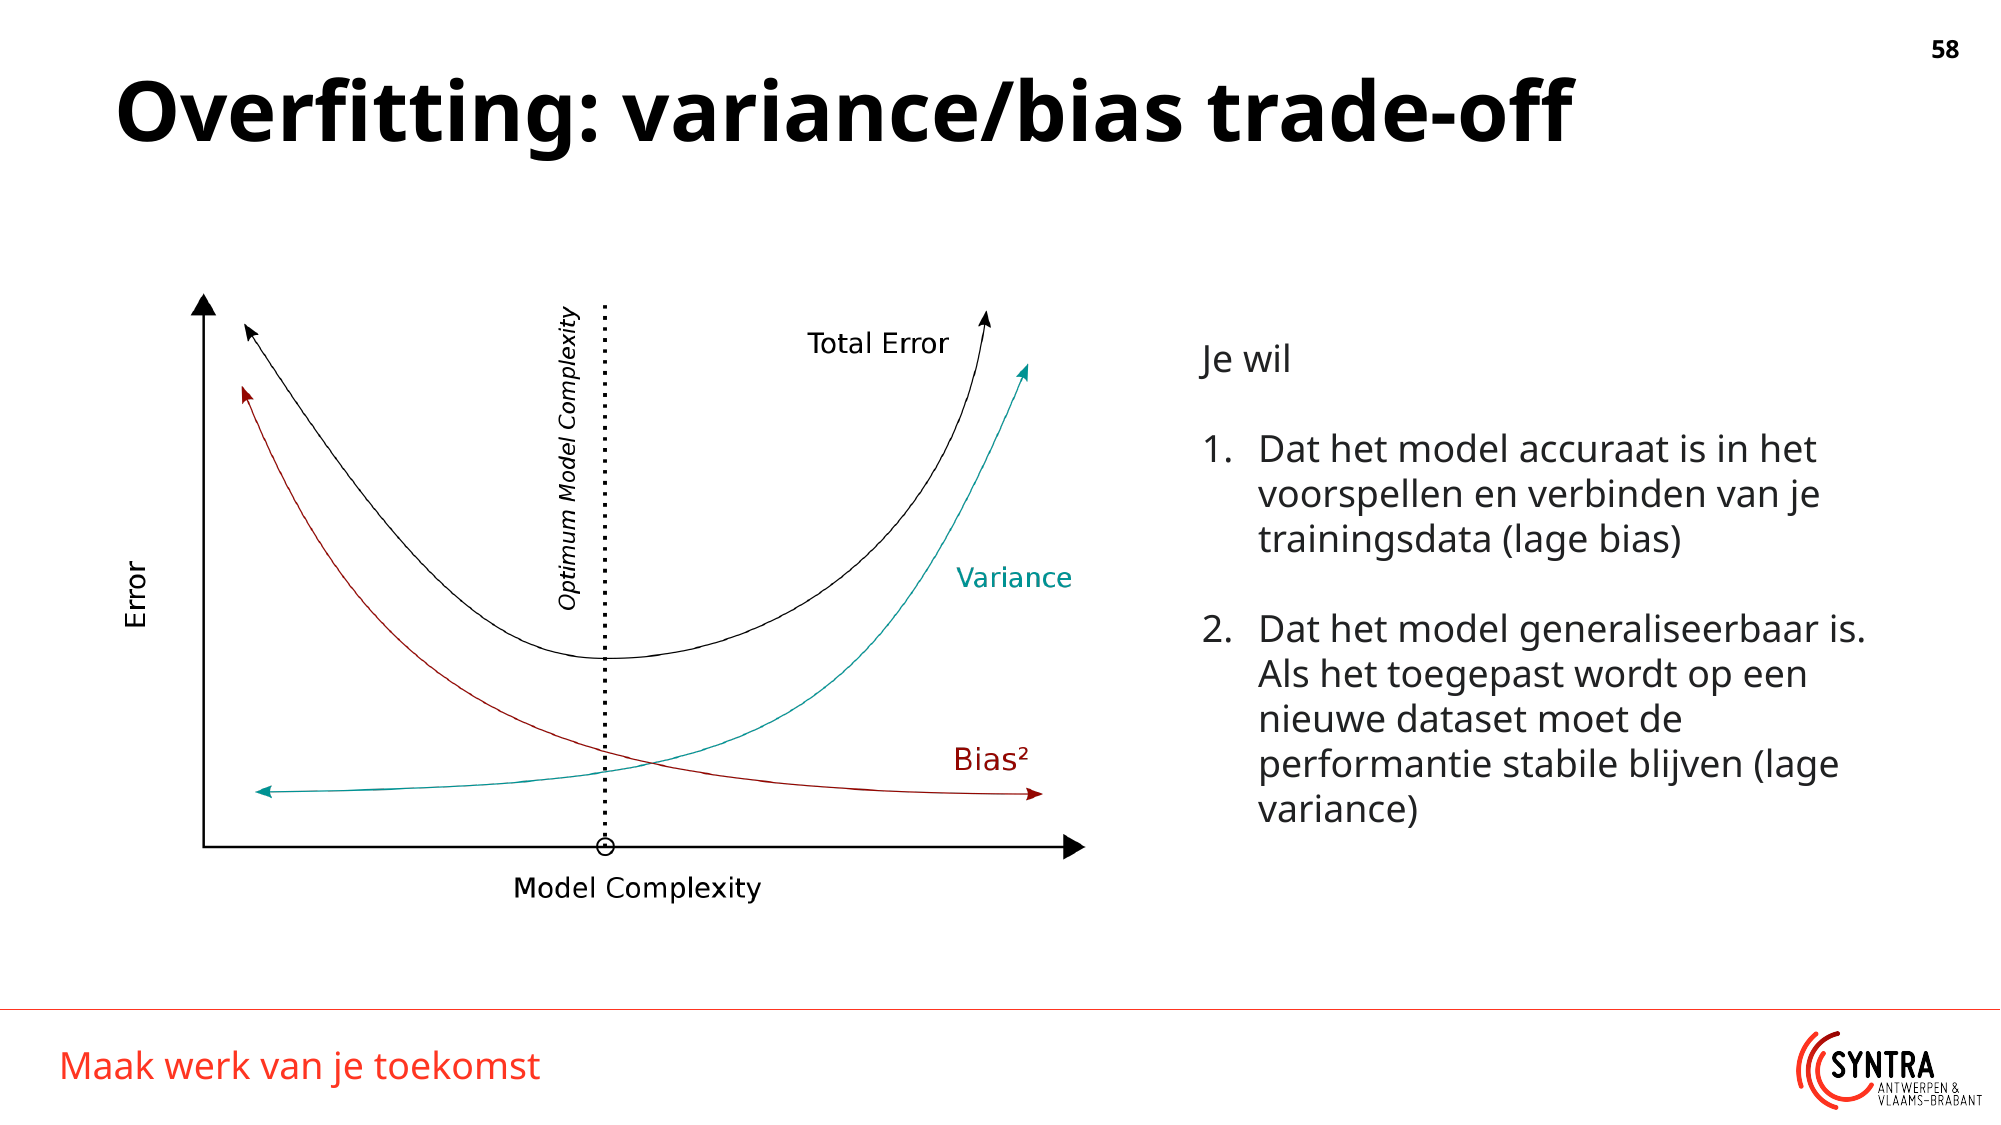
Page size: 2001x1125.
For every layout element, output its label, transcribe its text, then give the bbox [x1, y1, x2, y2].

picture [1796, 1031, 1982, 1110]
title Overfitting: variance/bias trade-off [99, 62, 1946, 252]
picture [99, 277, 1124, 923]
text_box Je wil Dat het model accuraat is in het voorspellen en verbinden van je trainingsdata (lage bias) Dat het model generaliseerbaar is. Als het toegepast wordt op een nieuwe dataset moet de performantie stabile blijven (lage variance) [1187, 327, 1901, 838]
